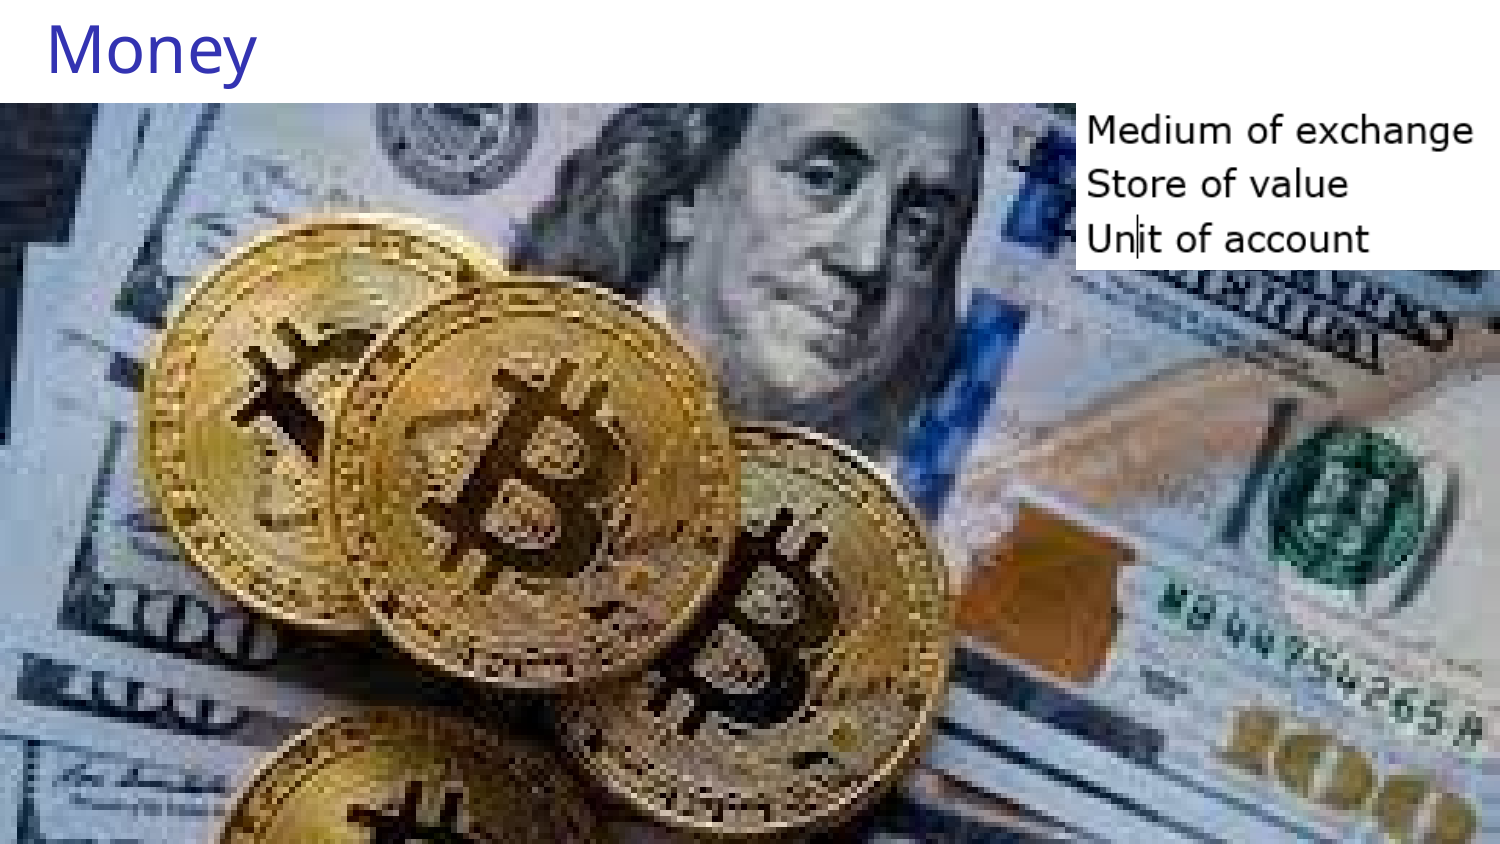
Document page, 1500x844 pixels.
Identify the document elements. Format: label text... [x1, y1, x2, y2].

title Money [0, 0, 1463, 94]
picture [0, 103, 1500, 844]
